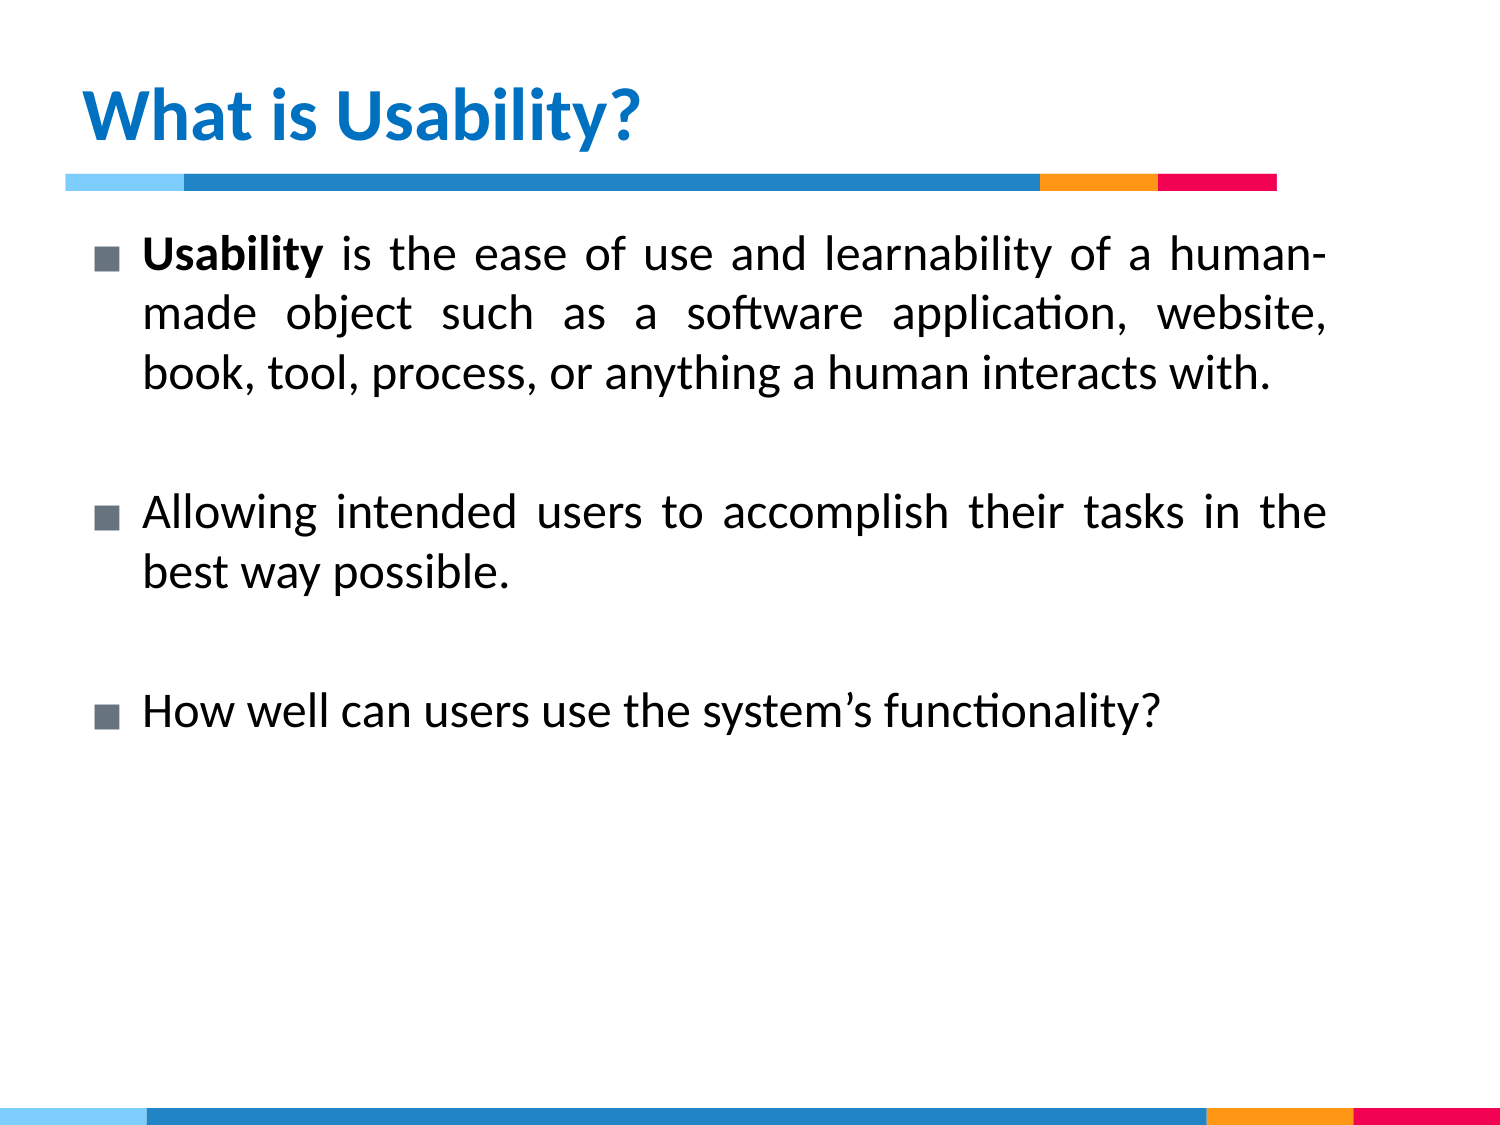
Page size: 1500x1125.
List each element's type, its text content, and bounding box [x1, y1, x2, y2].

list Usability is the ease of use and learnability of a human-made object such as a software application, website, book, tool, process, or anything a human interacts with. Allowing intended users to accomplish their tasks in the best way possible. How well can users use the system’s functionality? [70, 212, 1343, 1071]
title What is Usability? [67, 45, 1438, 171]
